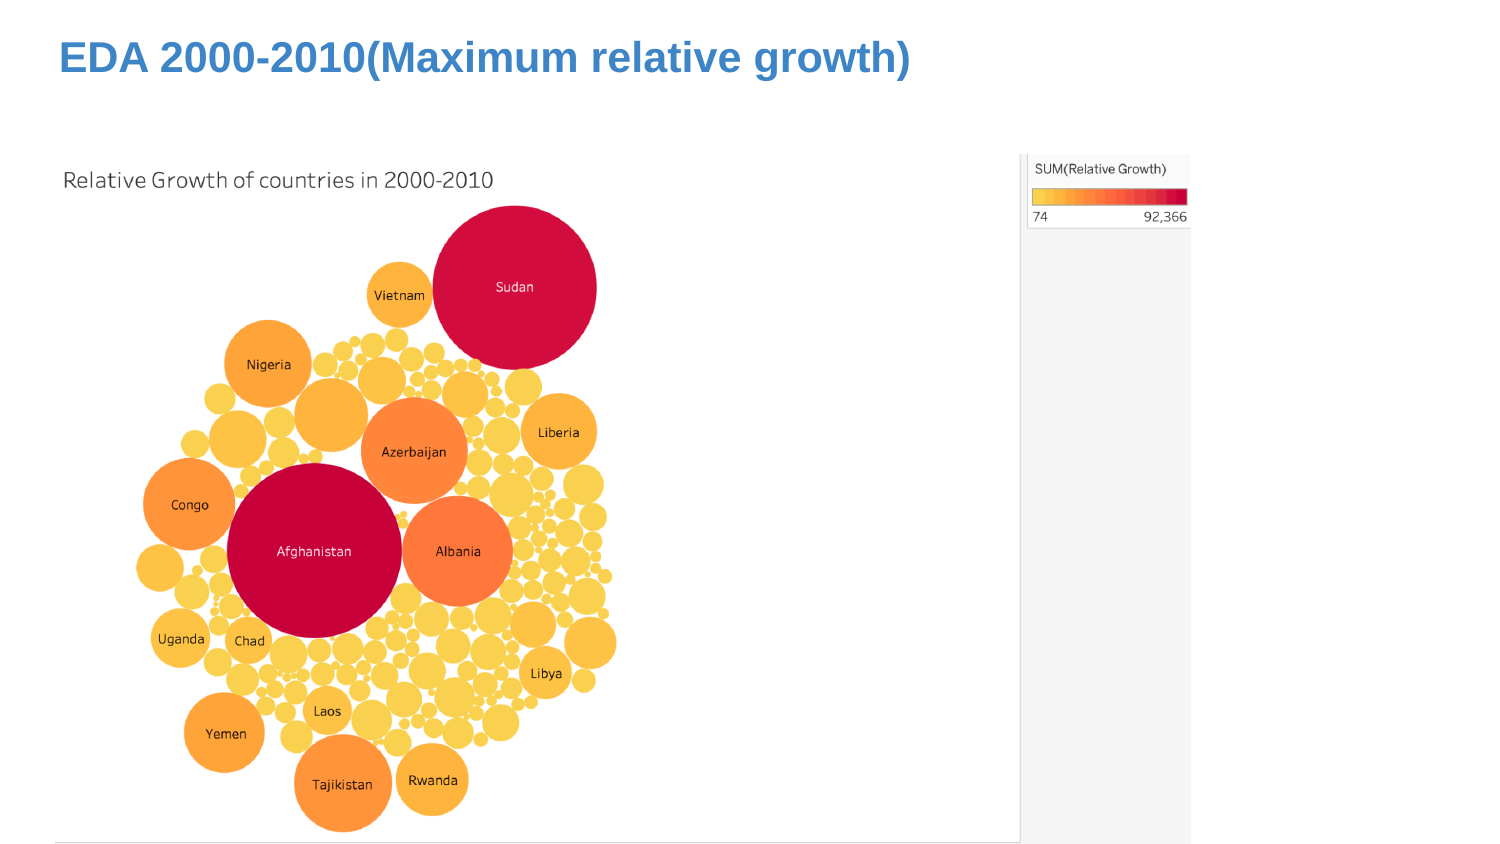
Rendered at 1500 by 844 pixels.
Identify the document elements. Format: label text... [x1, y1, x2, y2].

picture [55, 153, 1191, 844]
title EDA 2000-2010(Maximum relative growth) [43, 14, 1449, 97]
